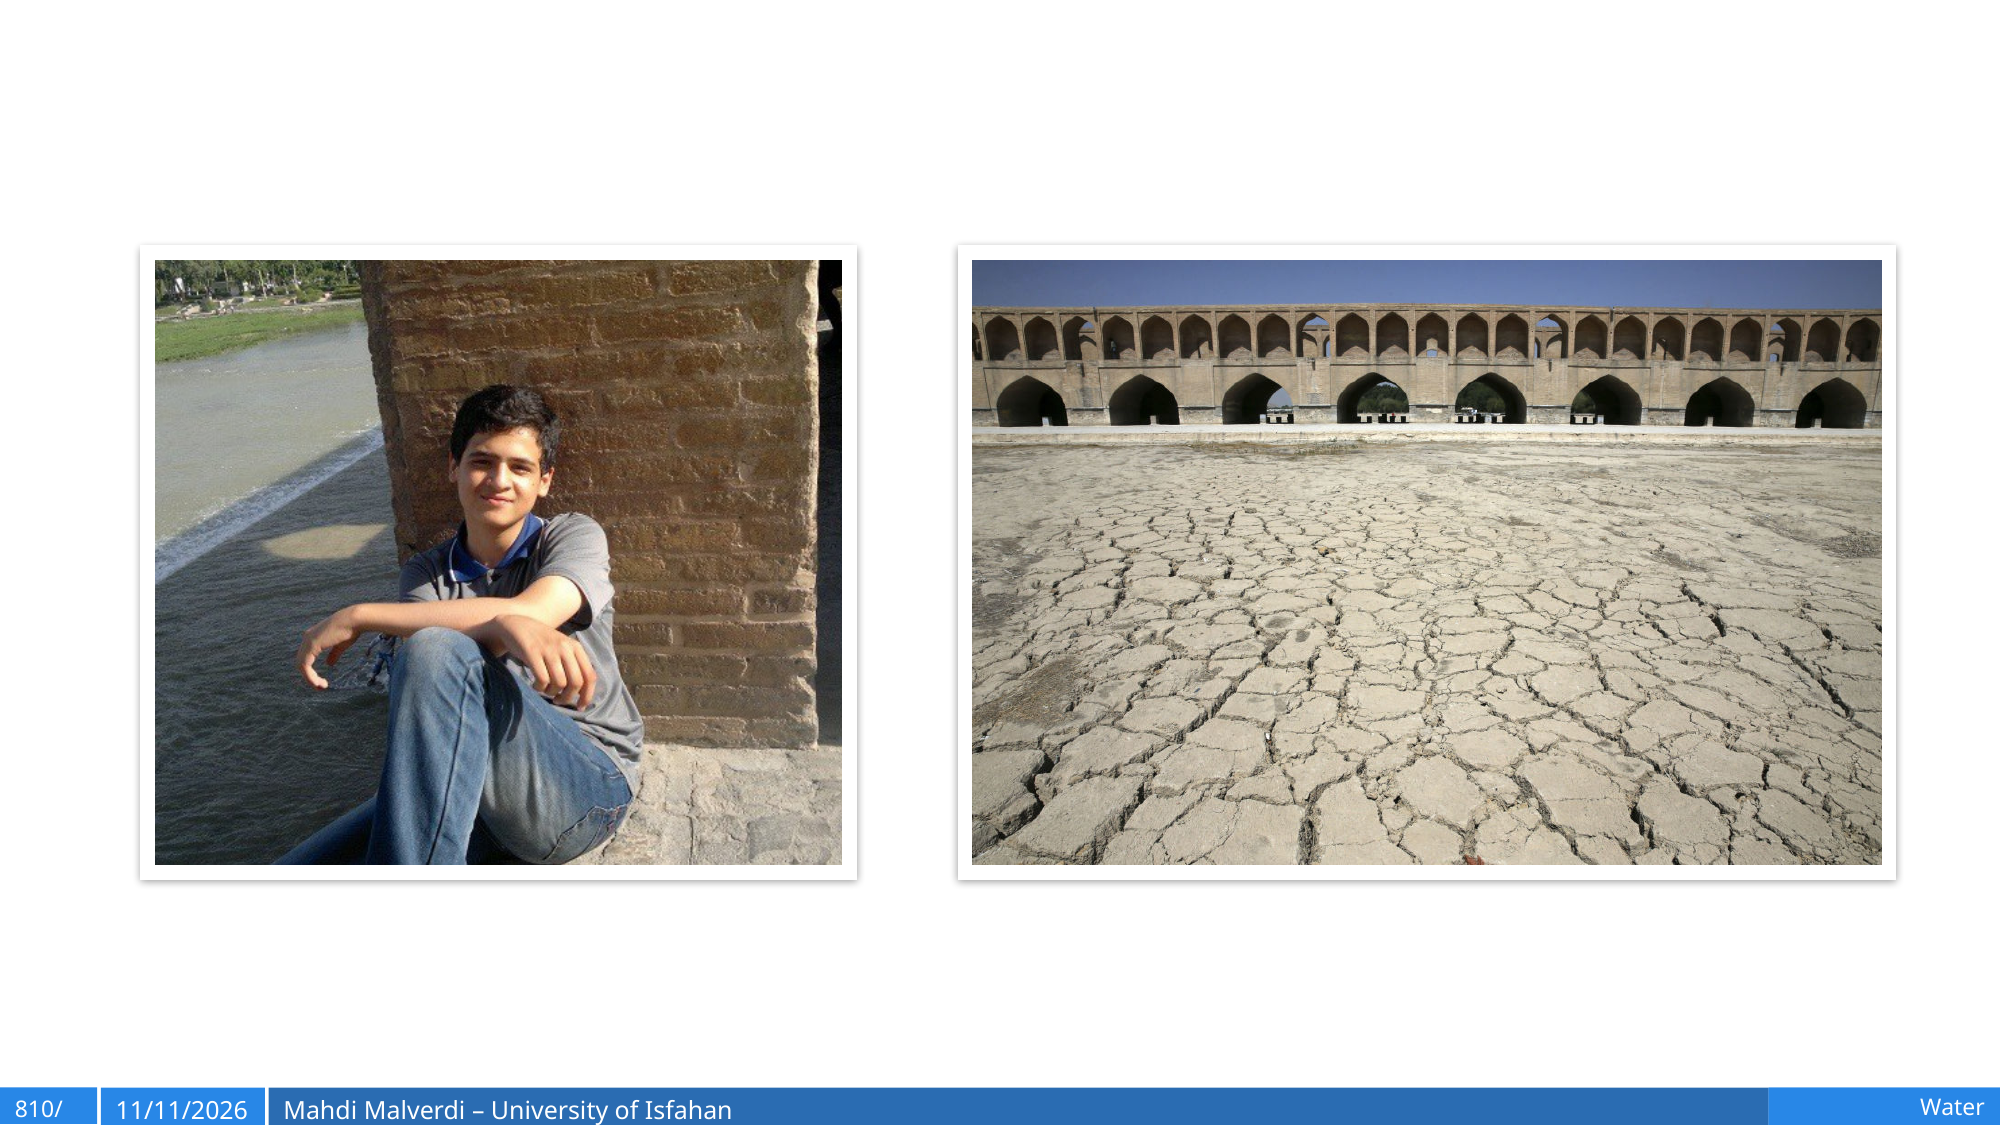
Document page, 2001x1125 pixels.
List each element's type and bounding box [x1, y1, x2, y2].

picture [972, 259, 1882, 866]
picture [154, 259, 843, 866]
